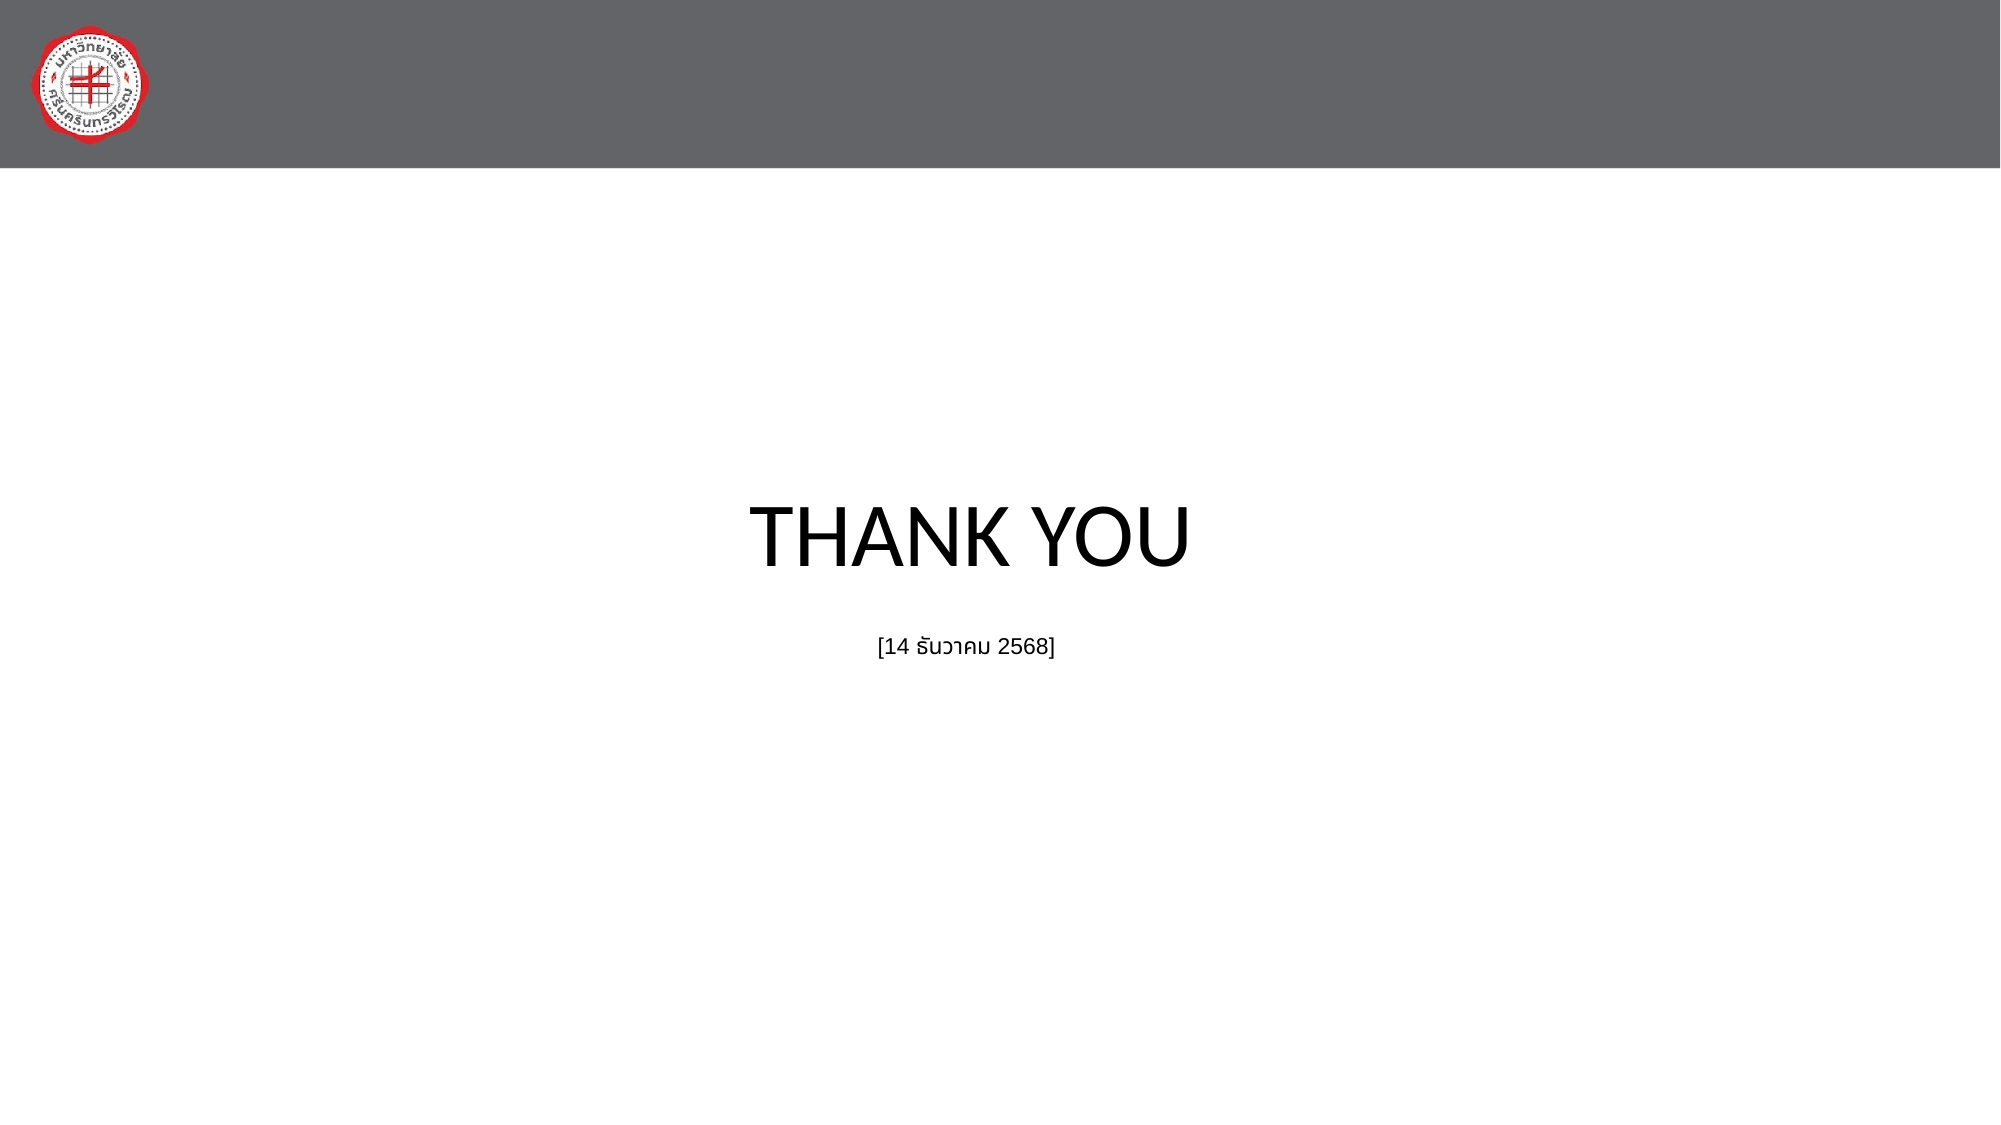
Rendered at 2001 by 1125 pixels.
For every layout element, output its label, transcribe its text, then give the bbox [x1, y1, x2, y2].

text_box [14 ธันวาคม 2568] [811, 627, 1122, 668]
text_box THANK YOU [734, 480, 1266, 601]
picture [0, 0, 2001, 1125]
